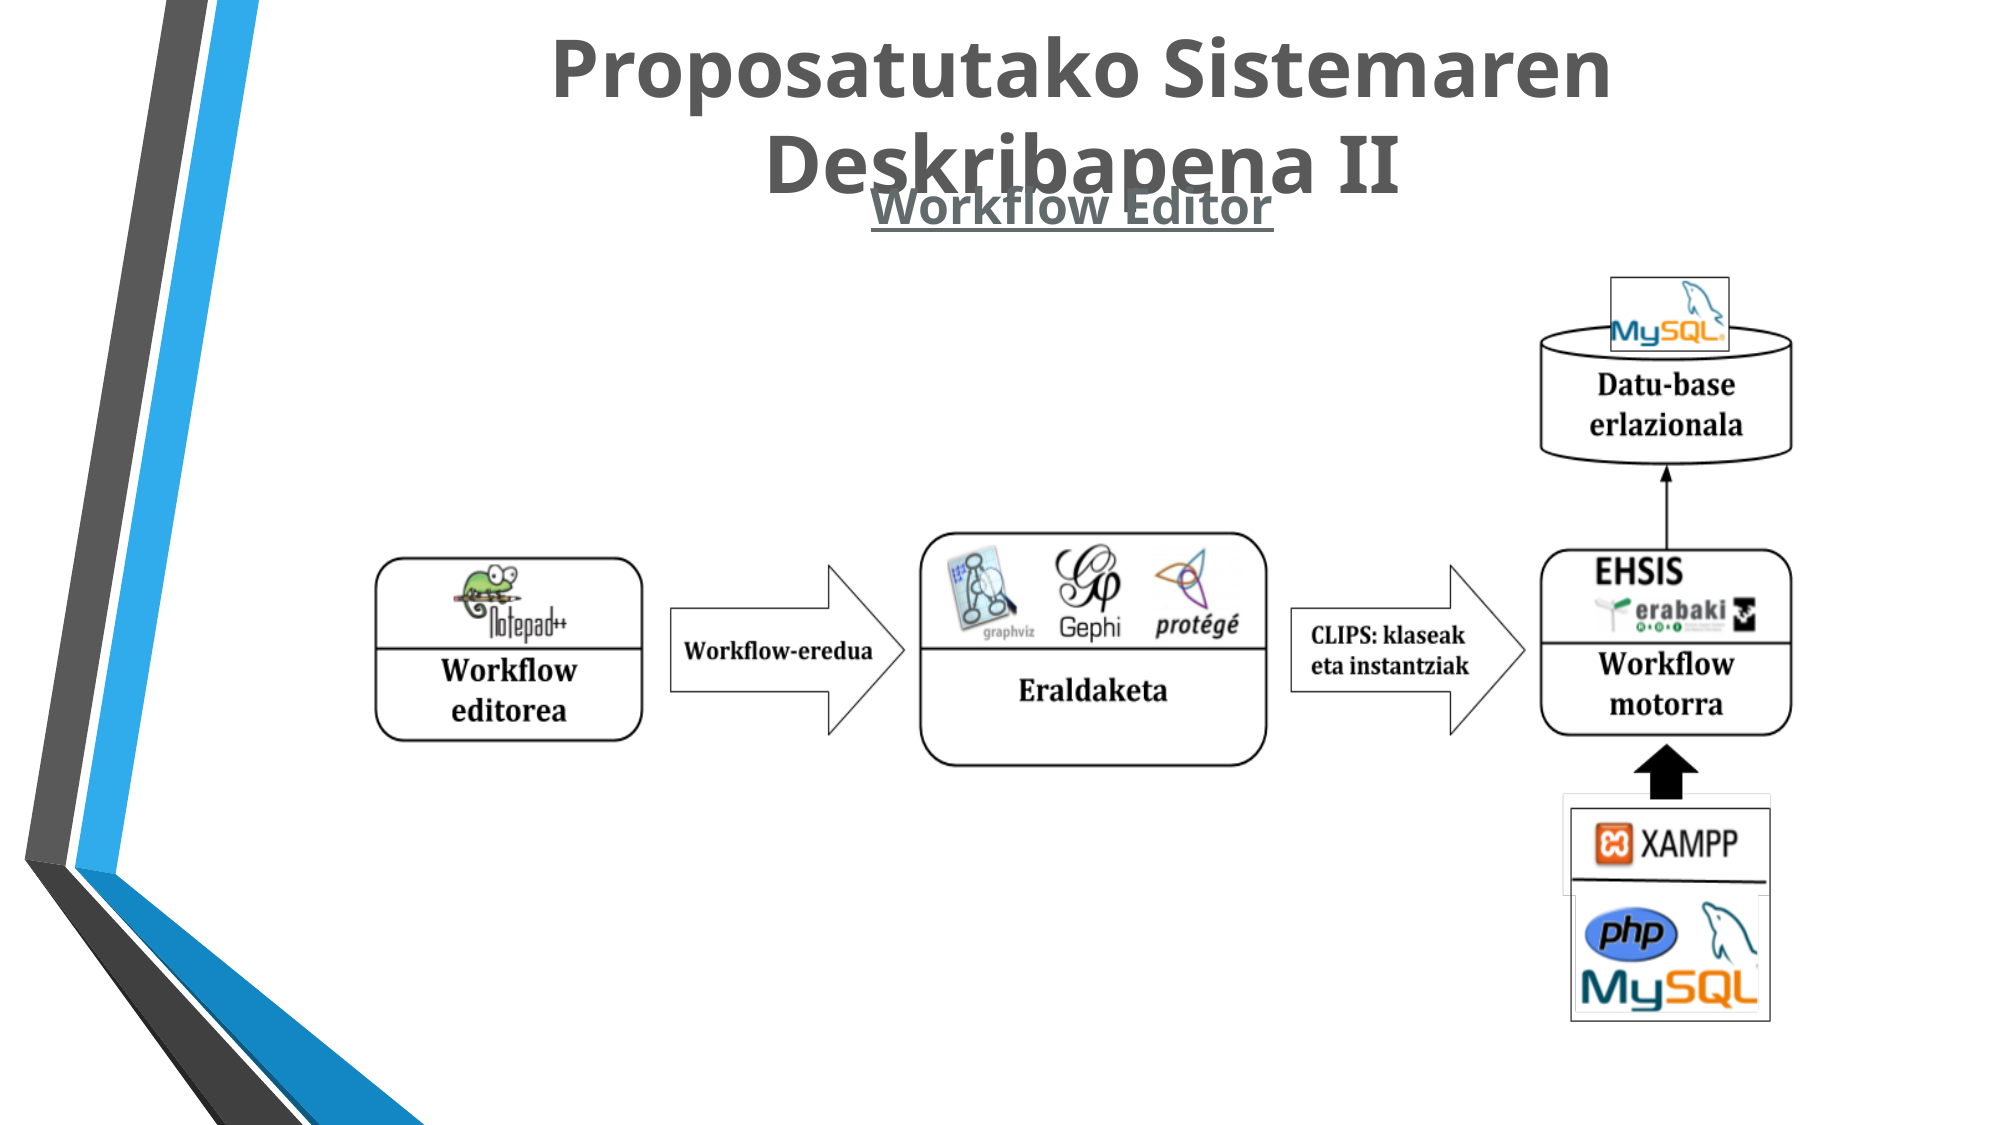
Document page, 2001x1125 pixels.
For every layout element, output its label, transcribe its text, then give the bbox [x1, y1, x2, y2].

title Proposatutako Sistemaren Deskribapena II [293, 9, 1871, 218]
list Workflow Editor [694, 130, 1450, 238]
picture [362, 238, 1833, 1035]
